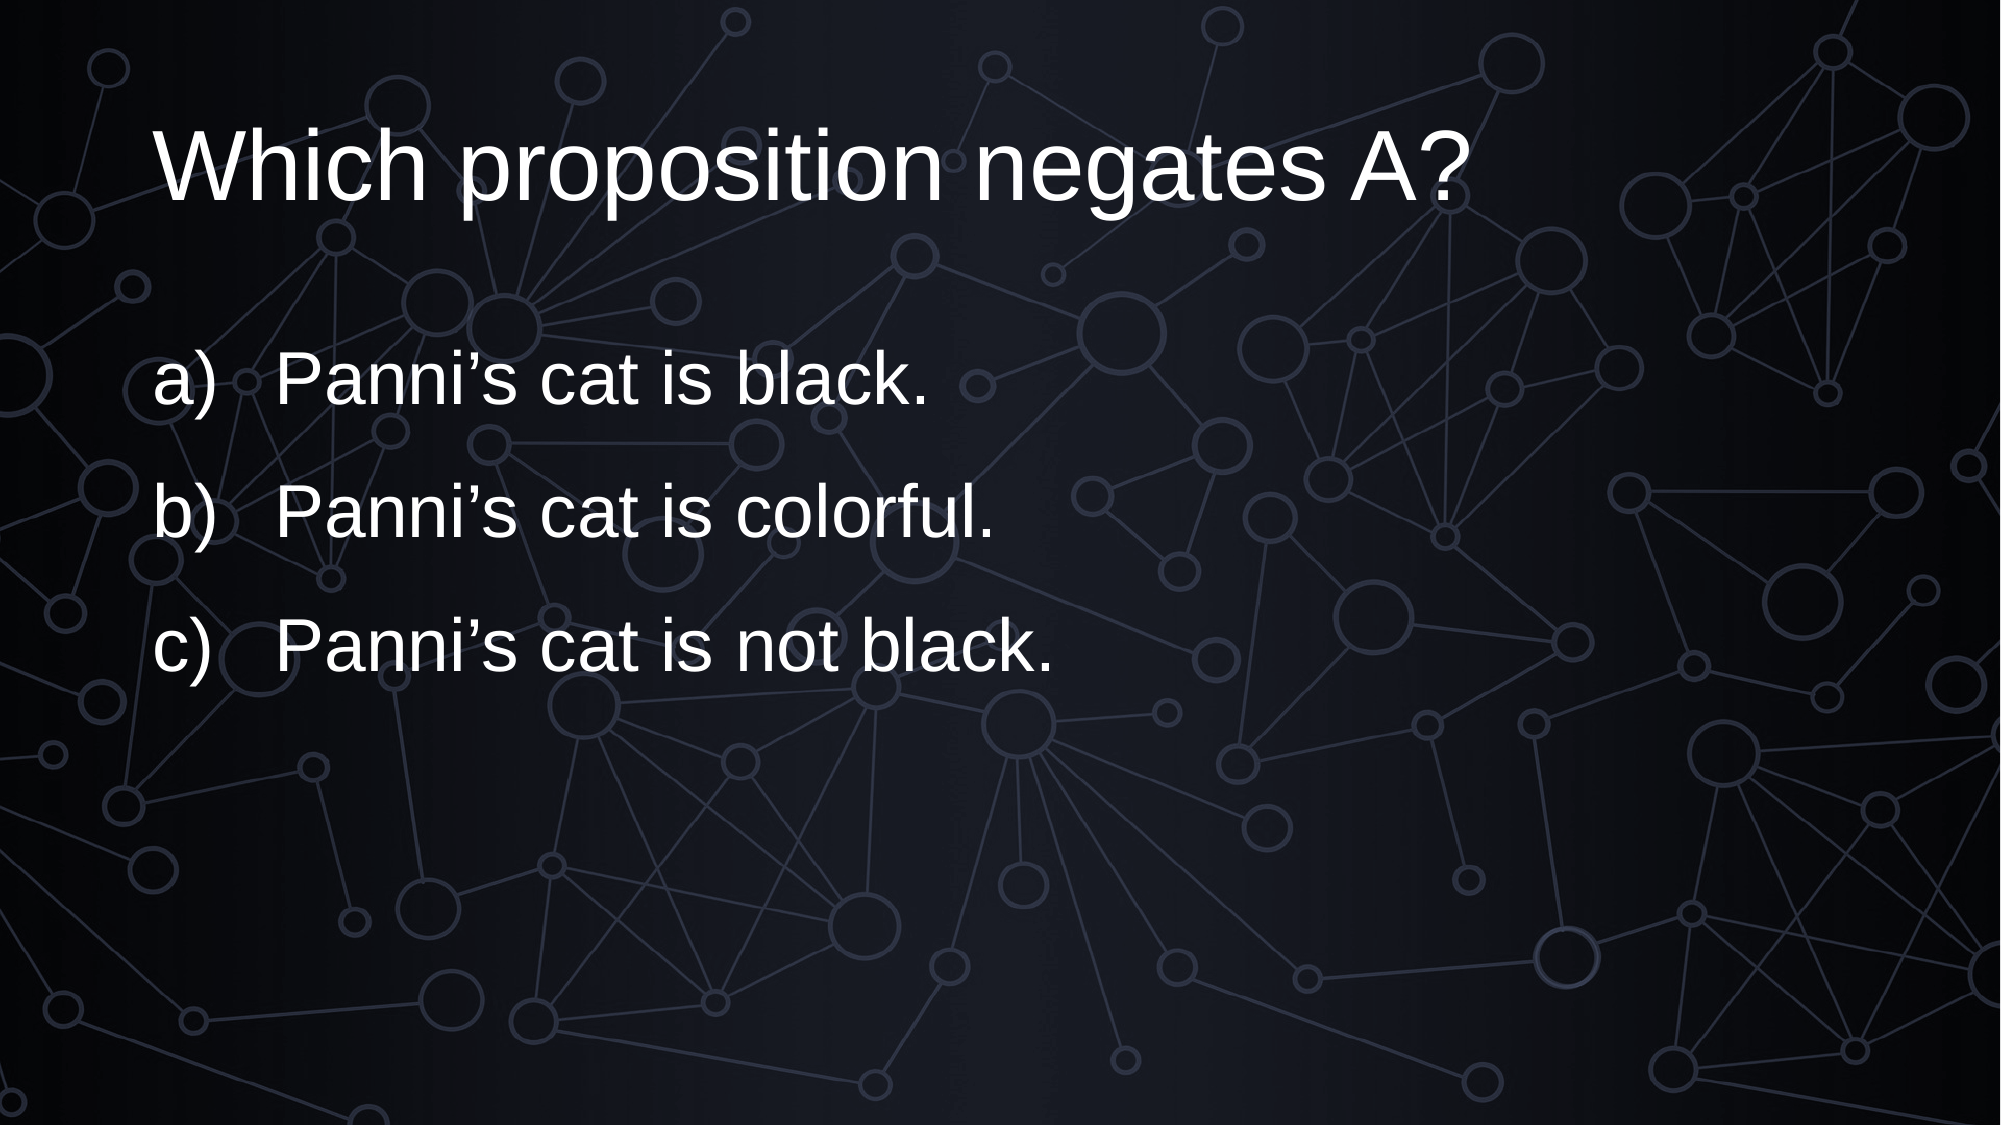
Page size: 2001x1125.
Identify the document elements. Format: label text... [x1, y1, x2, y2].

title Which proposition negates A? [137, 59, 1863, 278]
list Panni’s cat is black. Panni’s cat is colorful. Panni’s cat is not black. [137, 299, 1863, 1014]
